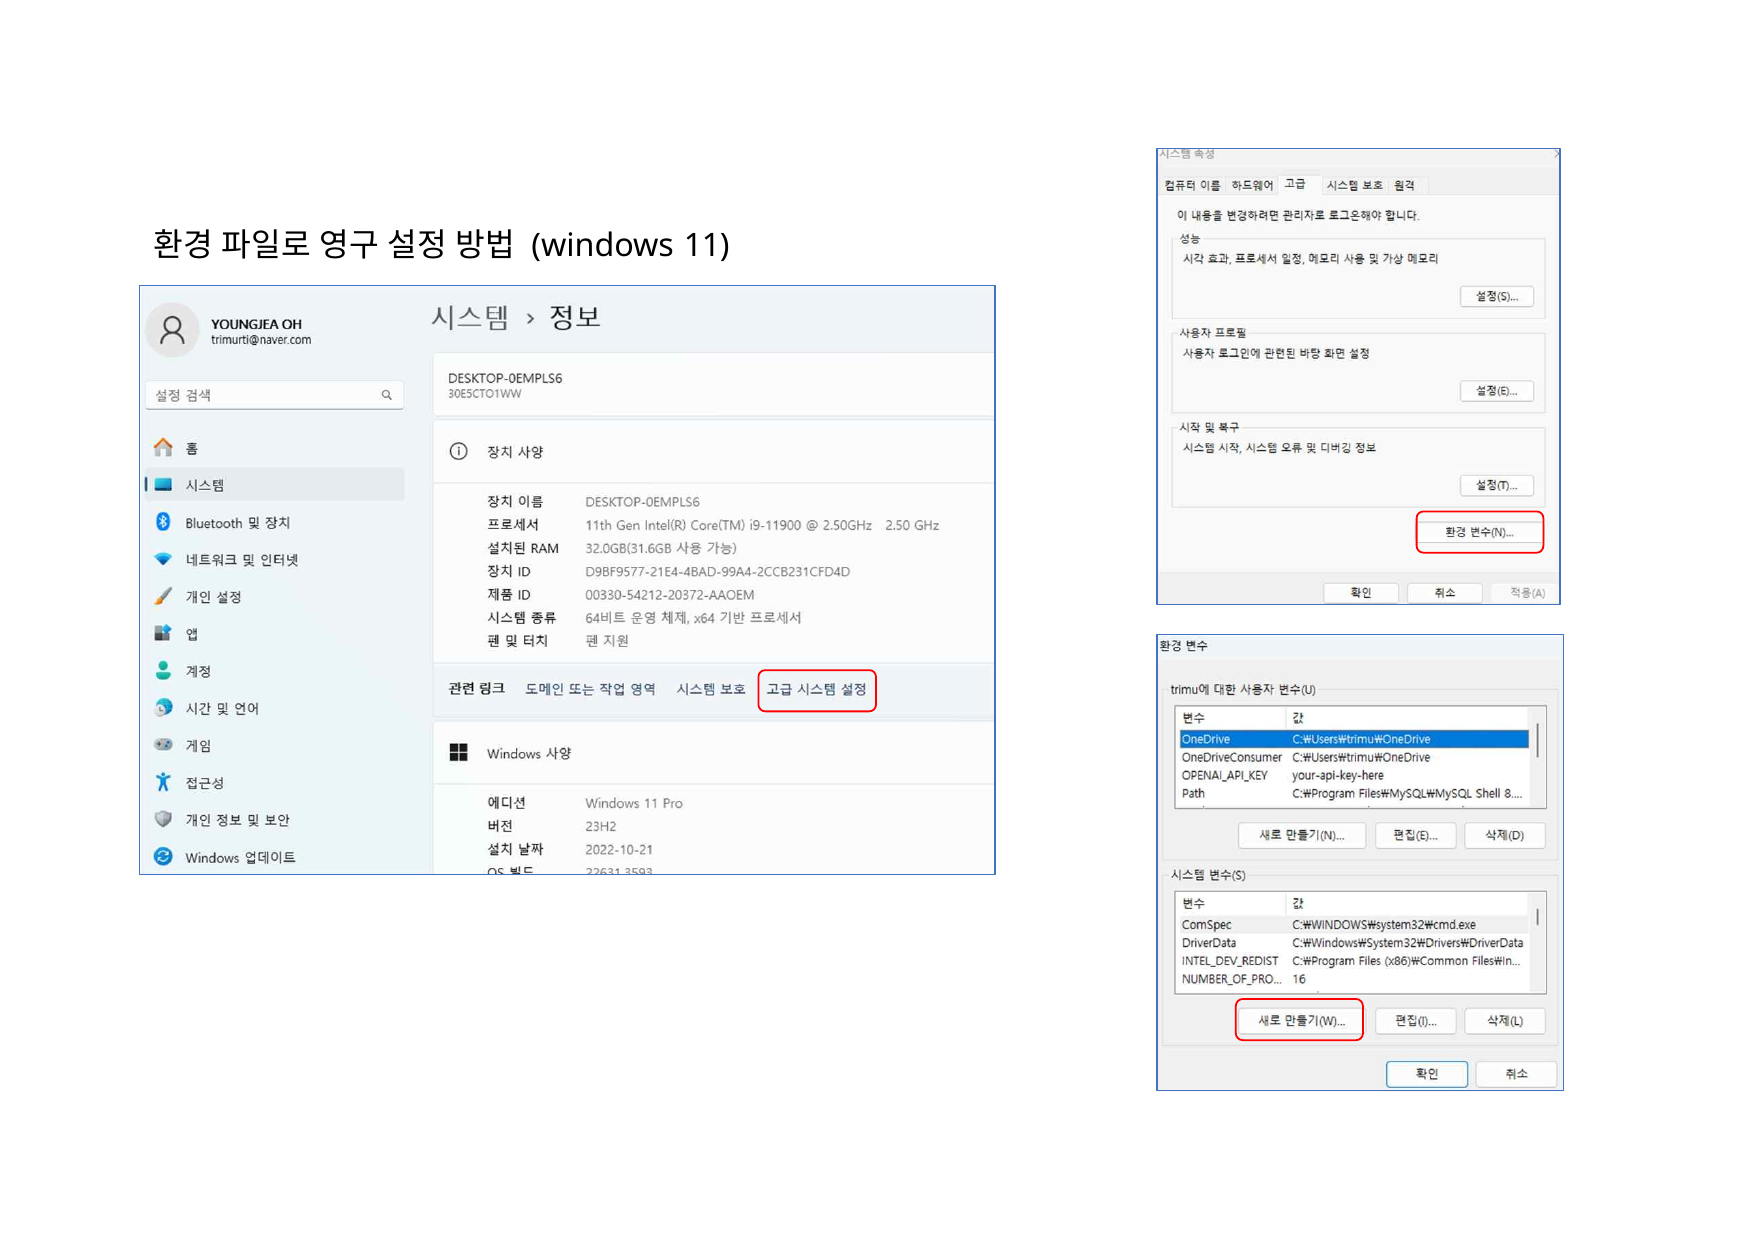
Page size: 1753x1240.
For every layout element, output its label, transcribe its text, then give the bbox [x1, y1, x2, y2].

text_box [138, 284, 996, 876]
text_box 환경 파일로 영구 설정 방법 (windows 11) [151, 220, 773, 263]
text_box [1156, 634, 1565, 1092]
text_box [1156, 147, 1561, 606]
